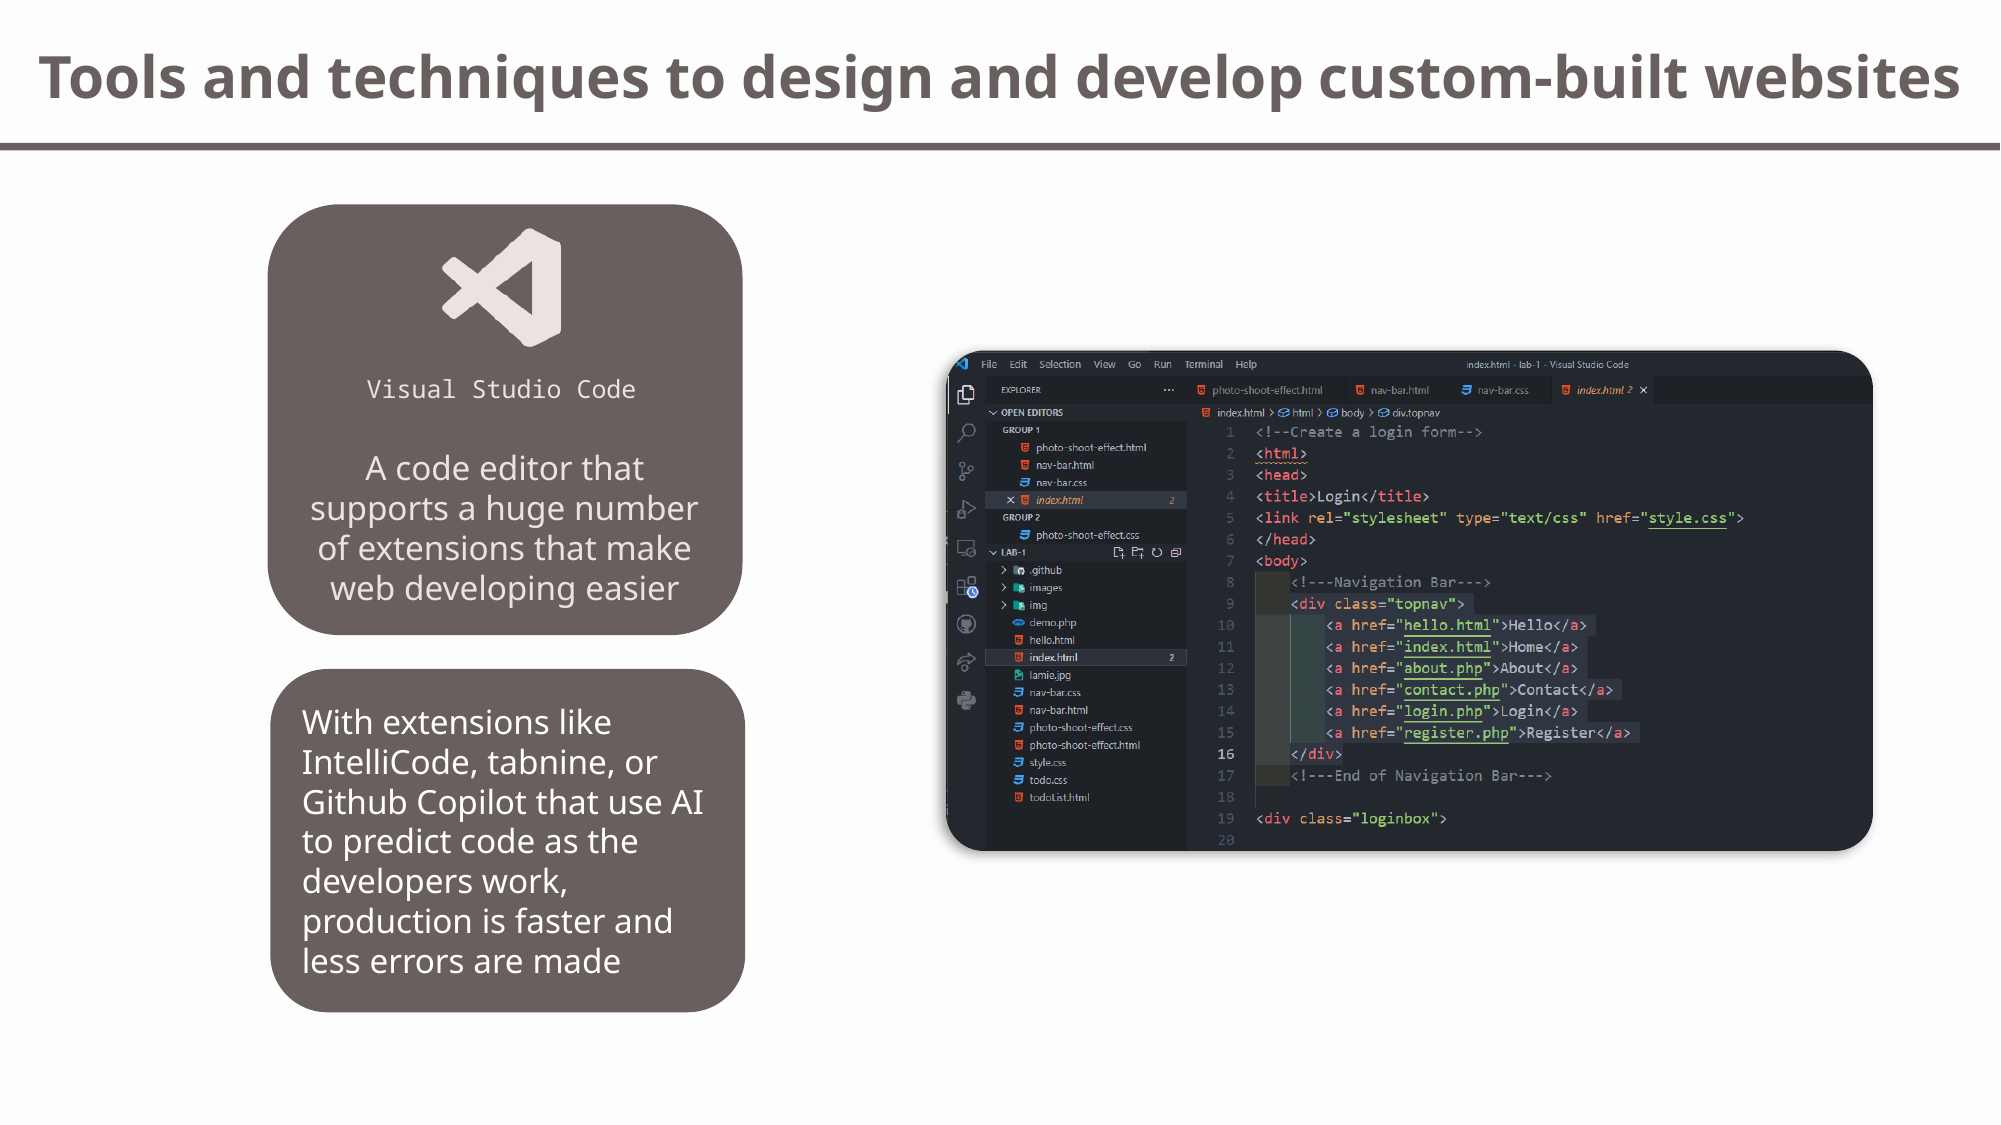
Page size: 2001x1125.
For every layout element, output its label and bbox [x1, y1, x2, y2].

picture [442, 228, 561, 347]
text_box [266, 203, 744, 637]
picture [945, 350, 1873, 851]
text_box [0, 142, 2000, 151]
text_box [0, 33, 2000, 118]
text_box [269, 667, 747, 1014]
